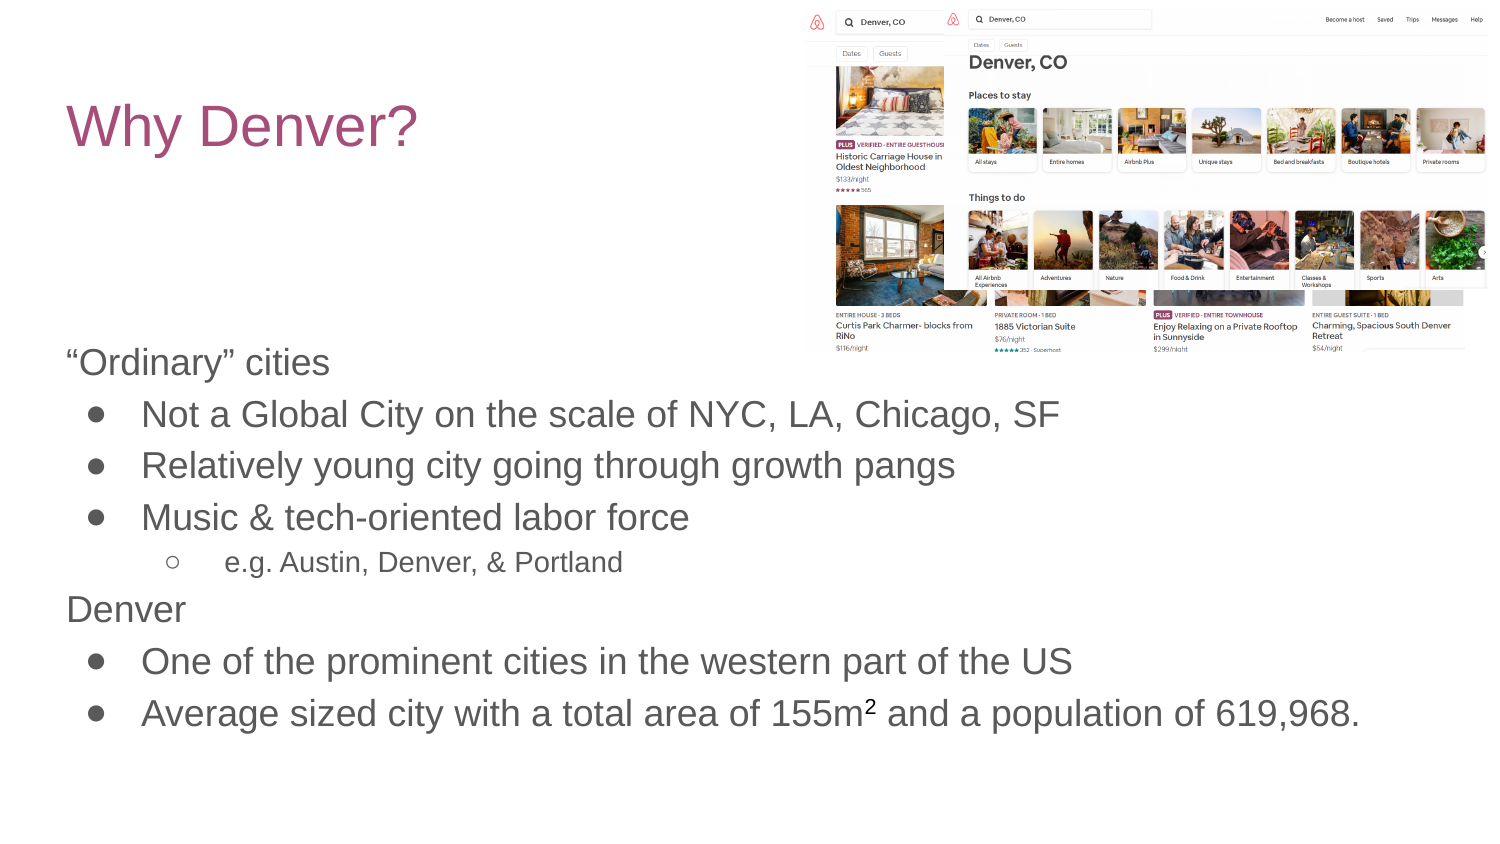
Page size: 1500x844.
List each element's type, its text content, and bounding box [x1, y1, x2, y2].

picture [805, 7, 1488, 352]
title Why Denver? [51, 72, 800, 167]
list “Ordinary” cities Not a Global City on the scale of NYC, LA, Chicago, SF Relatively young city going through growth pangs Music & tech-oriented labor force e.g. Austin, Denver, & Portland Denver One of the prominent cities in the western part of the US Average sized city with a total area of 155m2 and a population of 619,968. [51, 316, 1449, 776]
